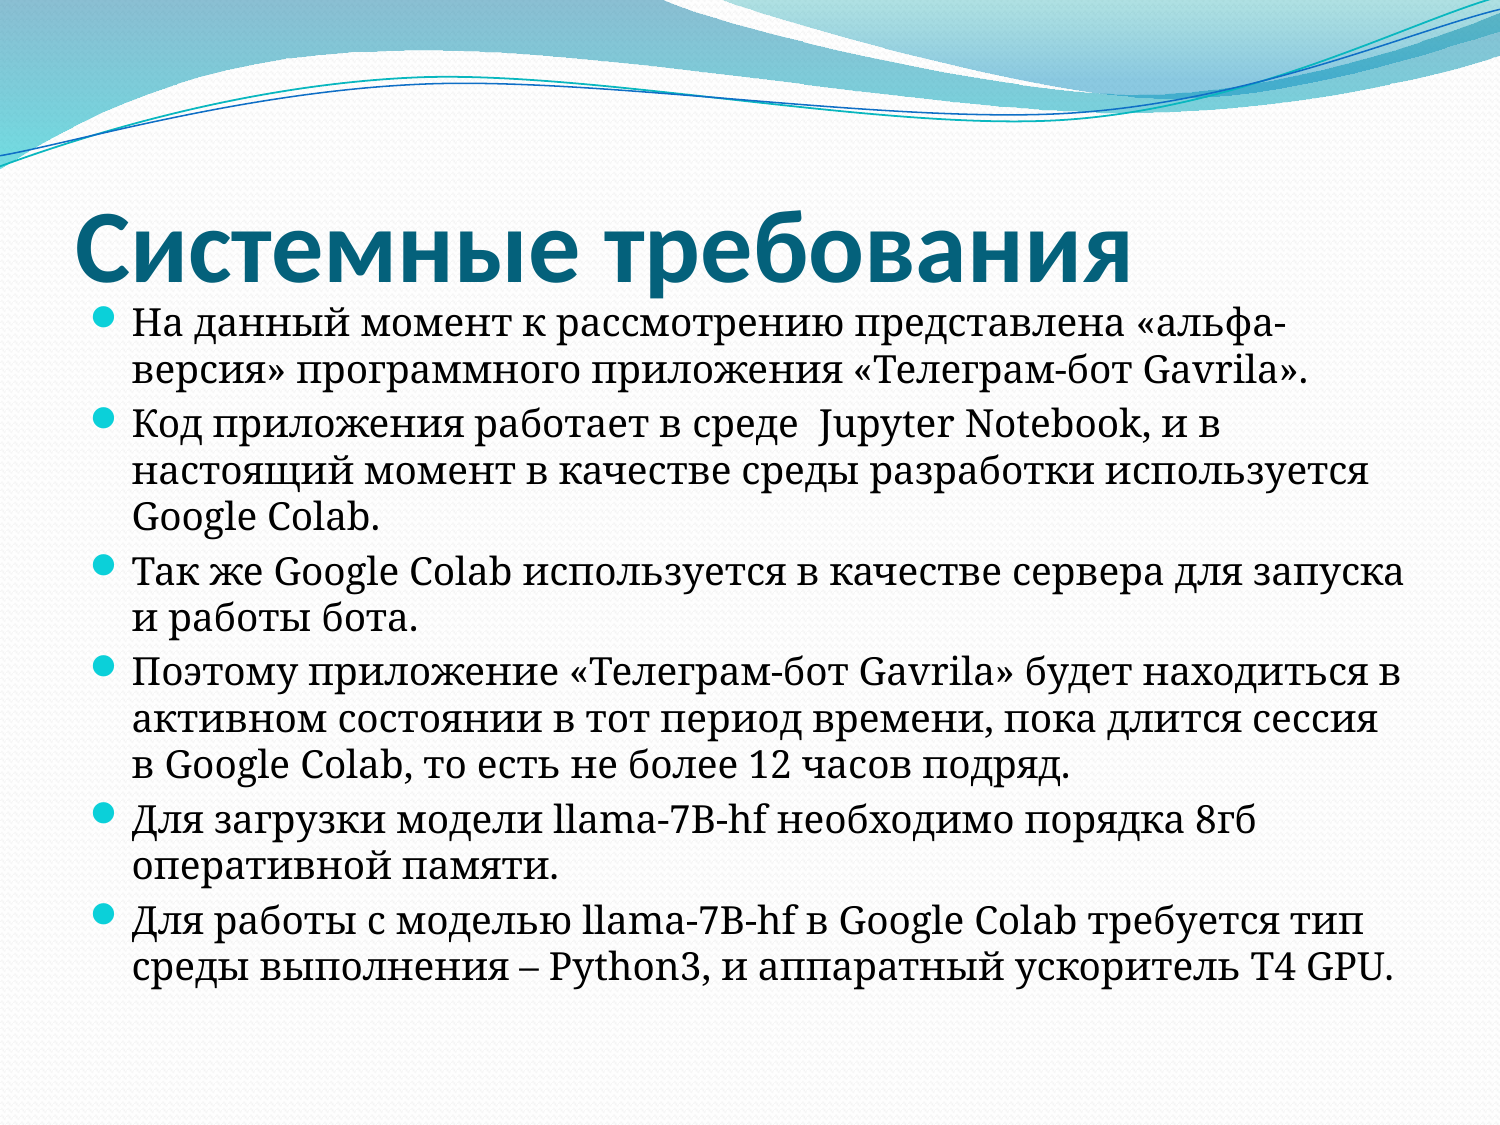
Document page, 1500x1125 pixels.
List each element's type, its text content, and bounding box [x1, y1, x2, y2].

title Системные требования [75, 115, 1425, 290]
list На данный момент к рассмотрению представлена «альфа-версия» программного приложения «Телеграм-бот Gavrila». Код приложения работает в среде Jupyter Notebook, и в настоящий момент в качестве среды разработки используется Google Colab. Так же Google Colab используется в качестве сервера для запуска и работы бота. Поэтому приложение «Телеграм-бот Gavrila» будет находиться в активном состоянии в тот период времени, пока длится сессия в Google Colab, то есть не более 12 часов подряд. Для загрузки модели llama-7B-hf необходимо порядка 8гб оперативной памяти. Для работы с моделью llama-7B-hf в Google Colab требуется тип среды выполнения – Python3, и аппаратный ускоритель T4 GPU. [75, 290, 1425, 1038]
